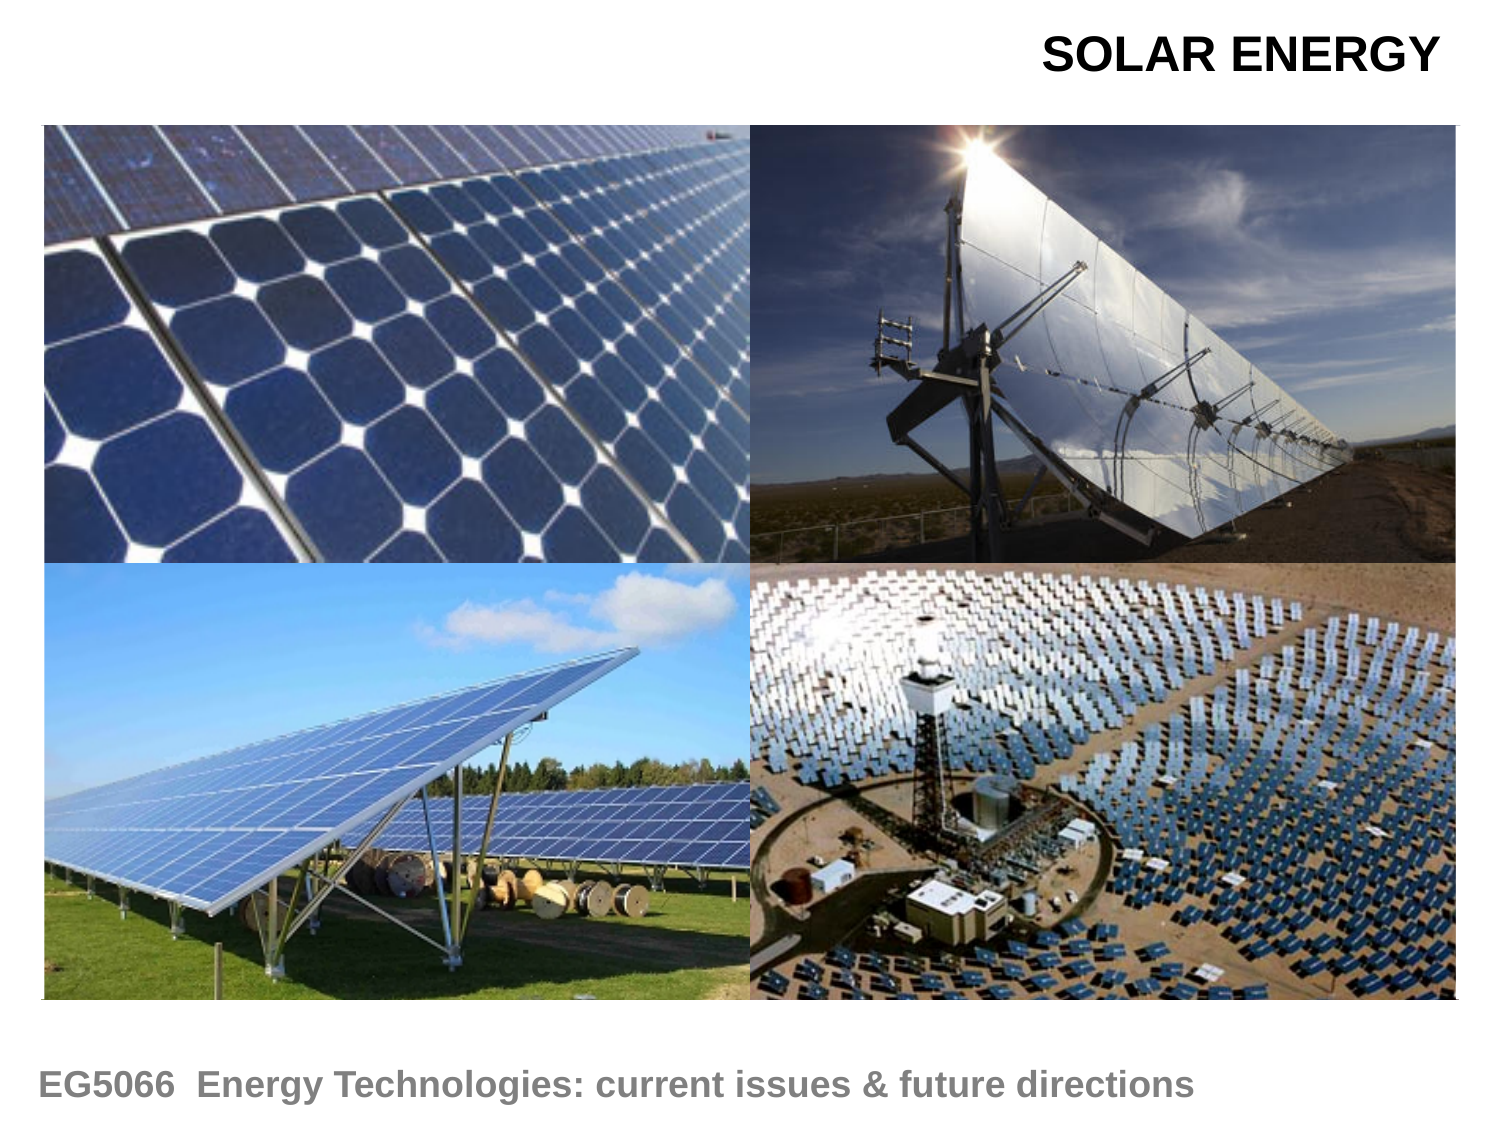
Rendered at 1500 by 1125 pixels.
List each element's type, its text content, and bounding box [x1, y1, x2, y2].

picture [40, 125, 1461, 1000]
text_box EG5066 Energy Technologies: current issues & future directions [23, 1052, 1313, 1113]
text_box SOLAR ENERGY [1026, 14, 1457, 89]
